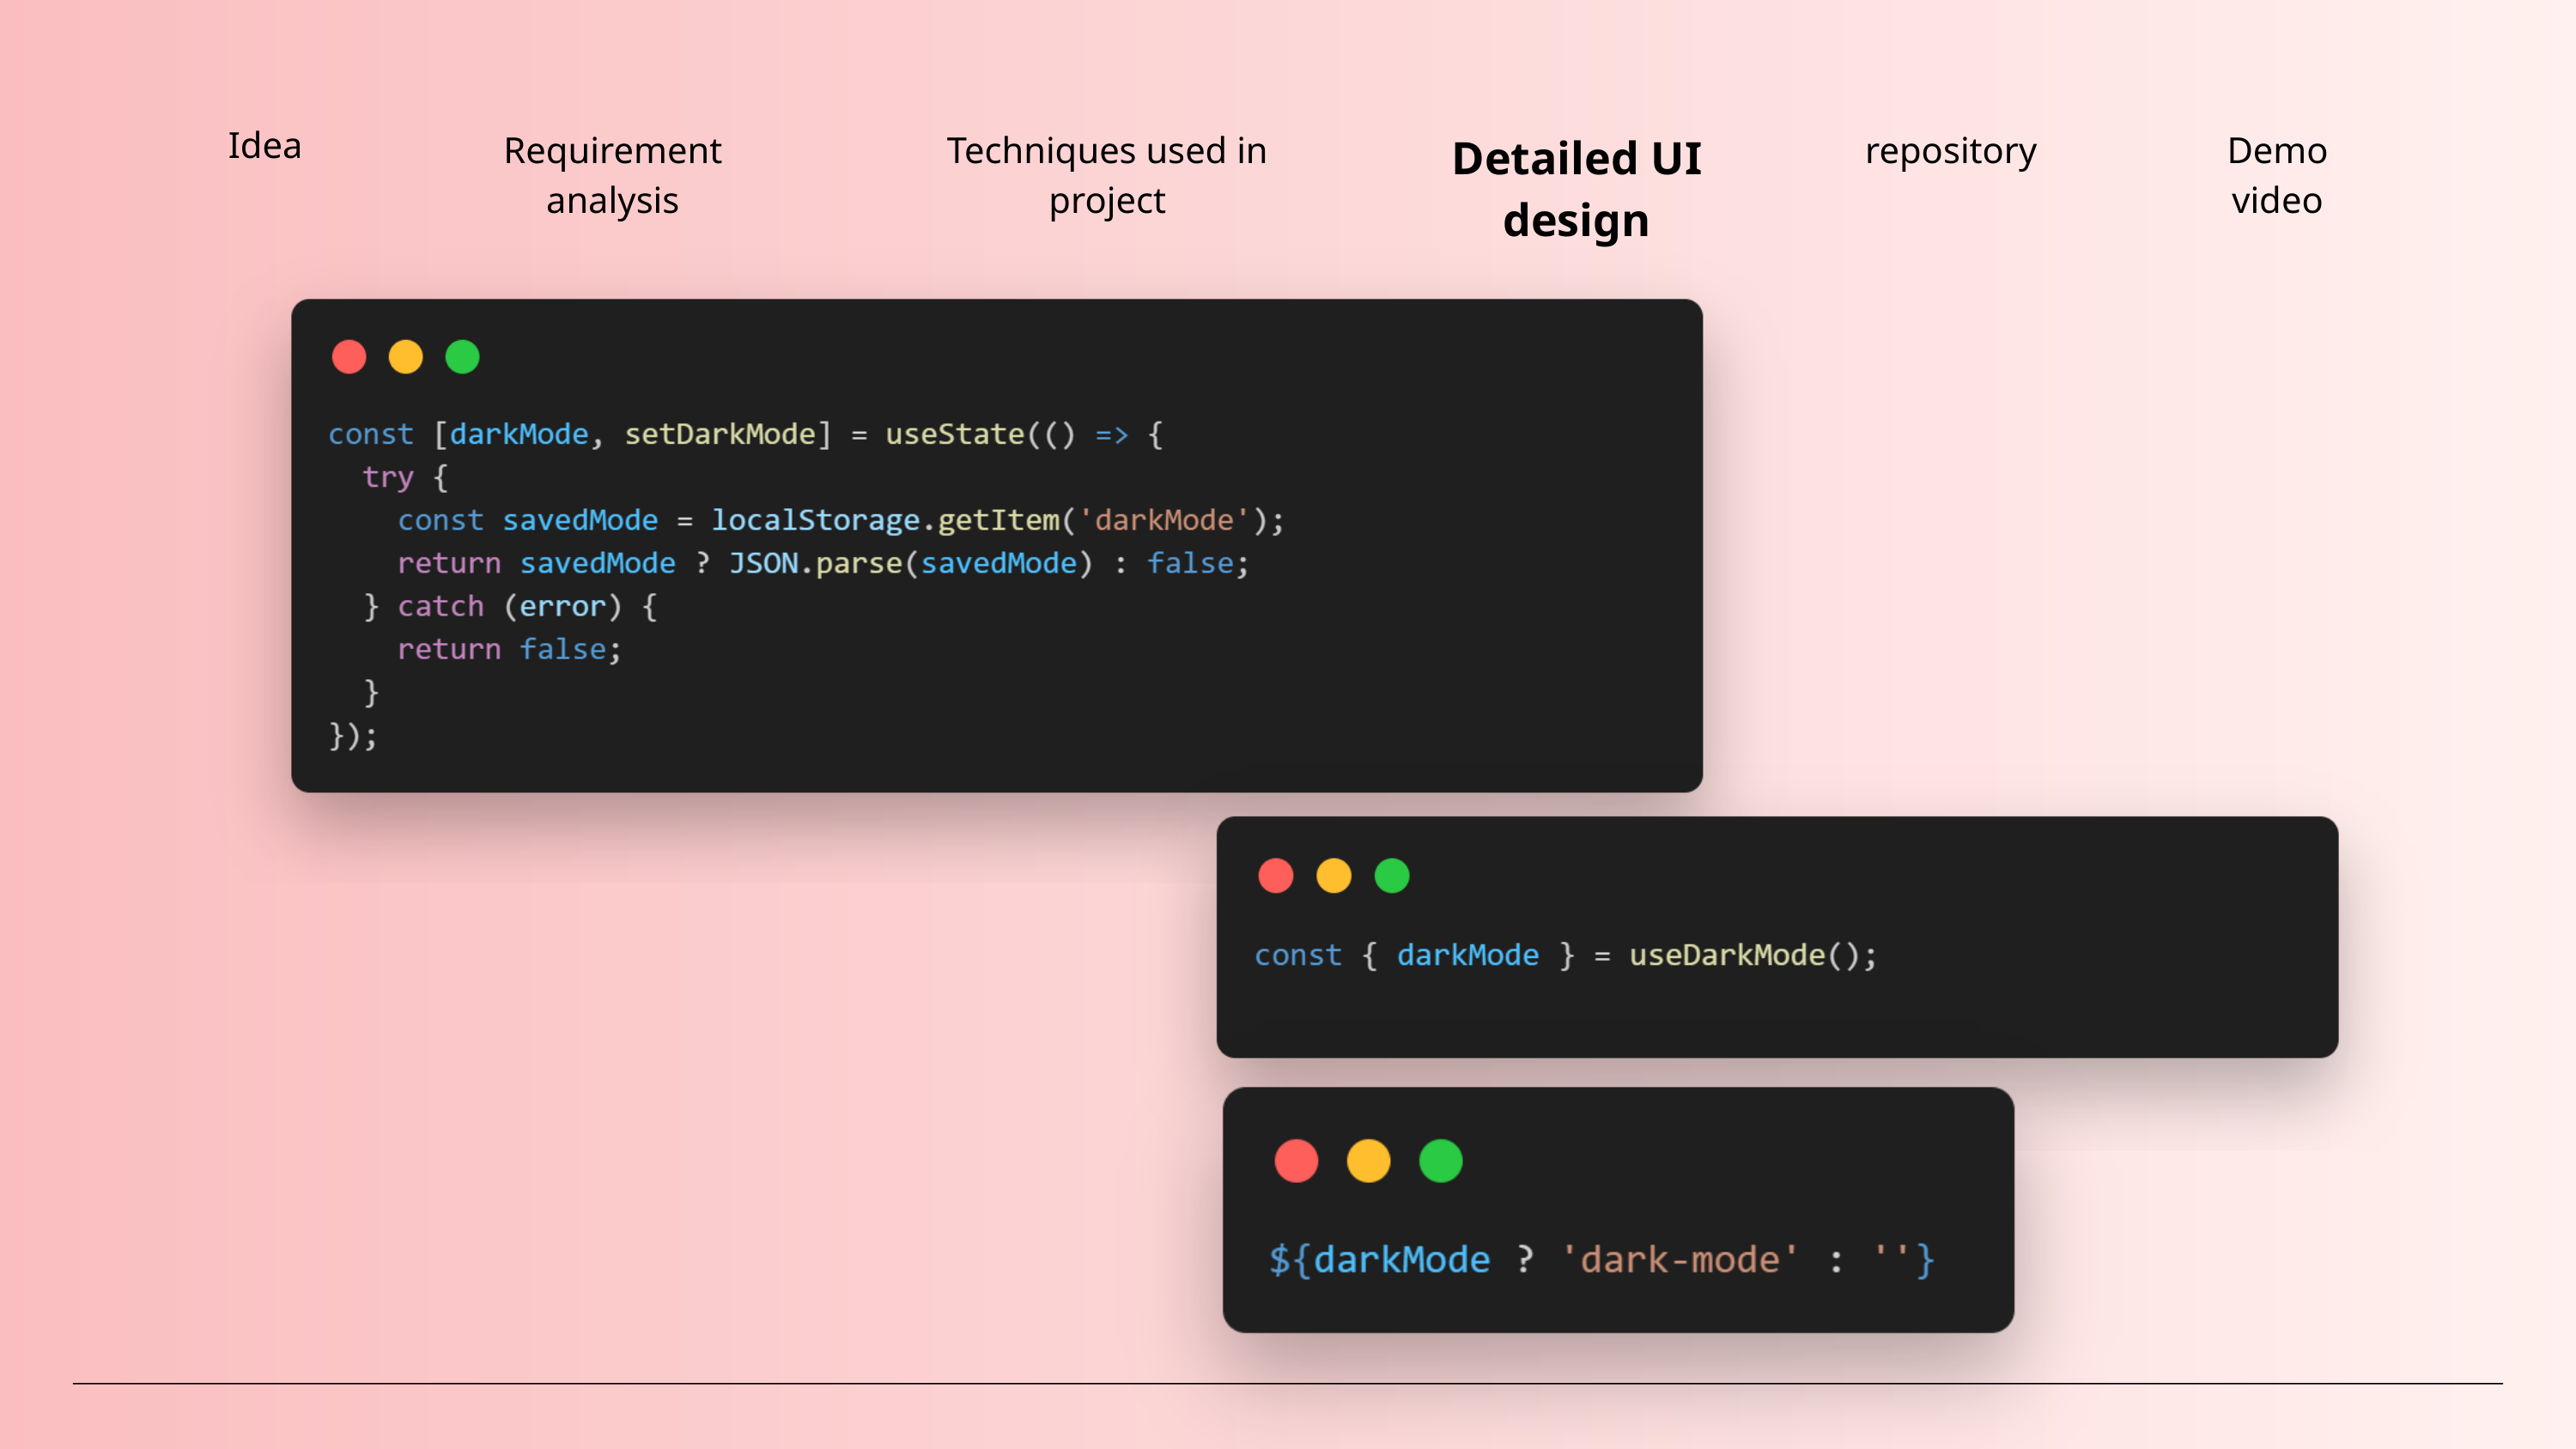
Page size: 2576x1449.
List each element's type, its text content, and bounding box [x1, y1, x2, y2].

text_box Techniques used in project [891, 120, 1324, 221]
text_box [1107, 972, 2130, 1449]
text_box [201, 209, 1794, 884]
text_box Idea [92, 115, 440, 166]
text_box Demo video [2177, 120, 2379, 221]
text_box [1124, 724, 2432, 1151]
text_box Requirement analysis [439, 120, 787, 221]
text_box Detailed UI design [1428, 120, 1726, 246]
text_box repository [1830, 120, 2073, 171]
